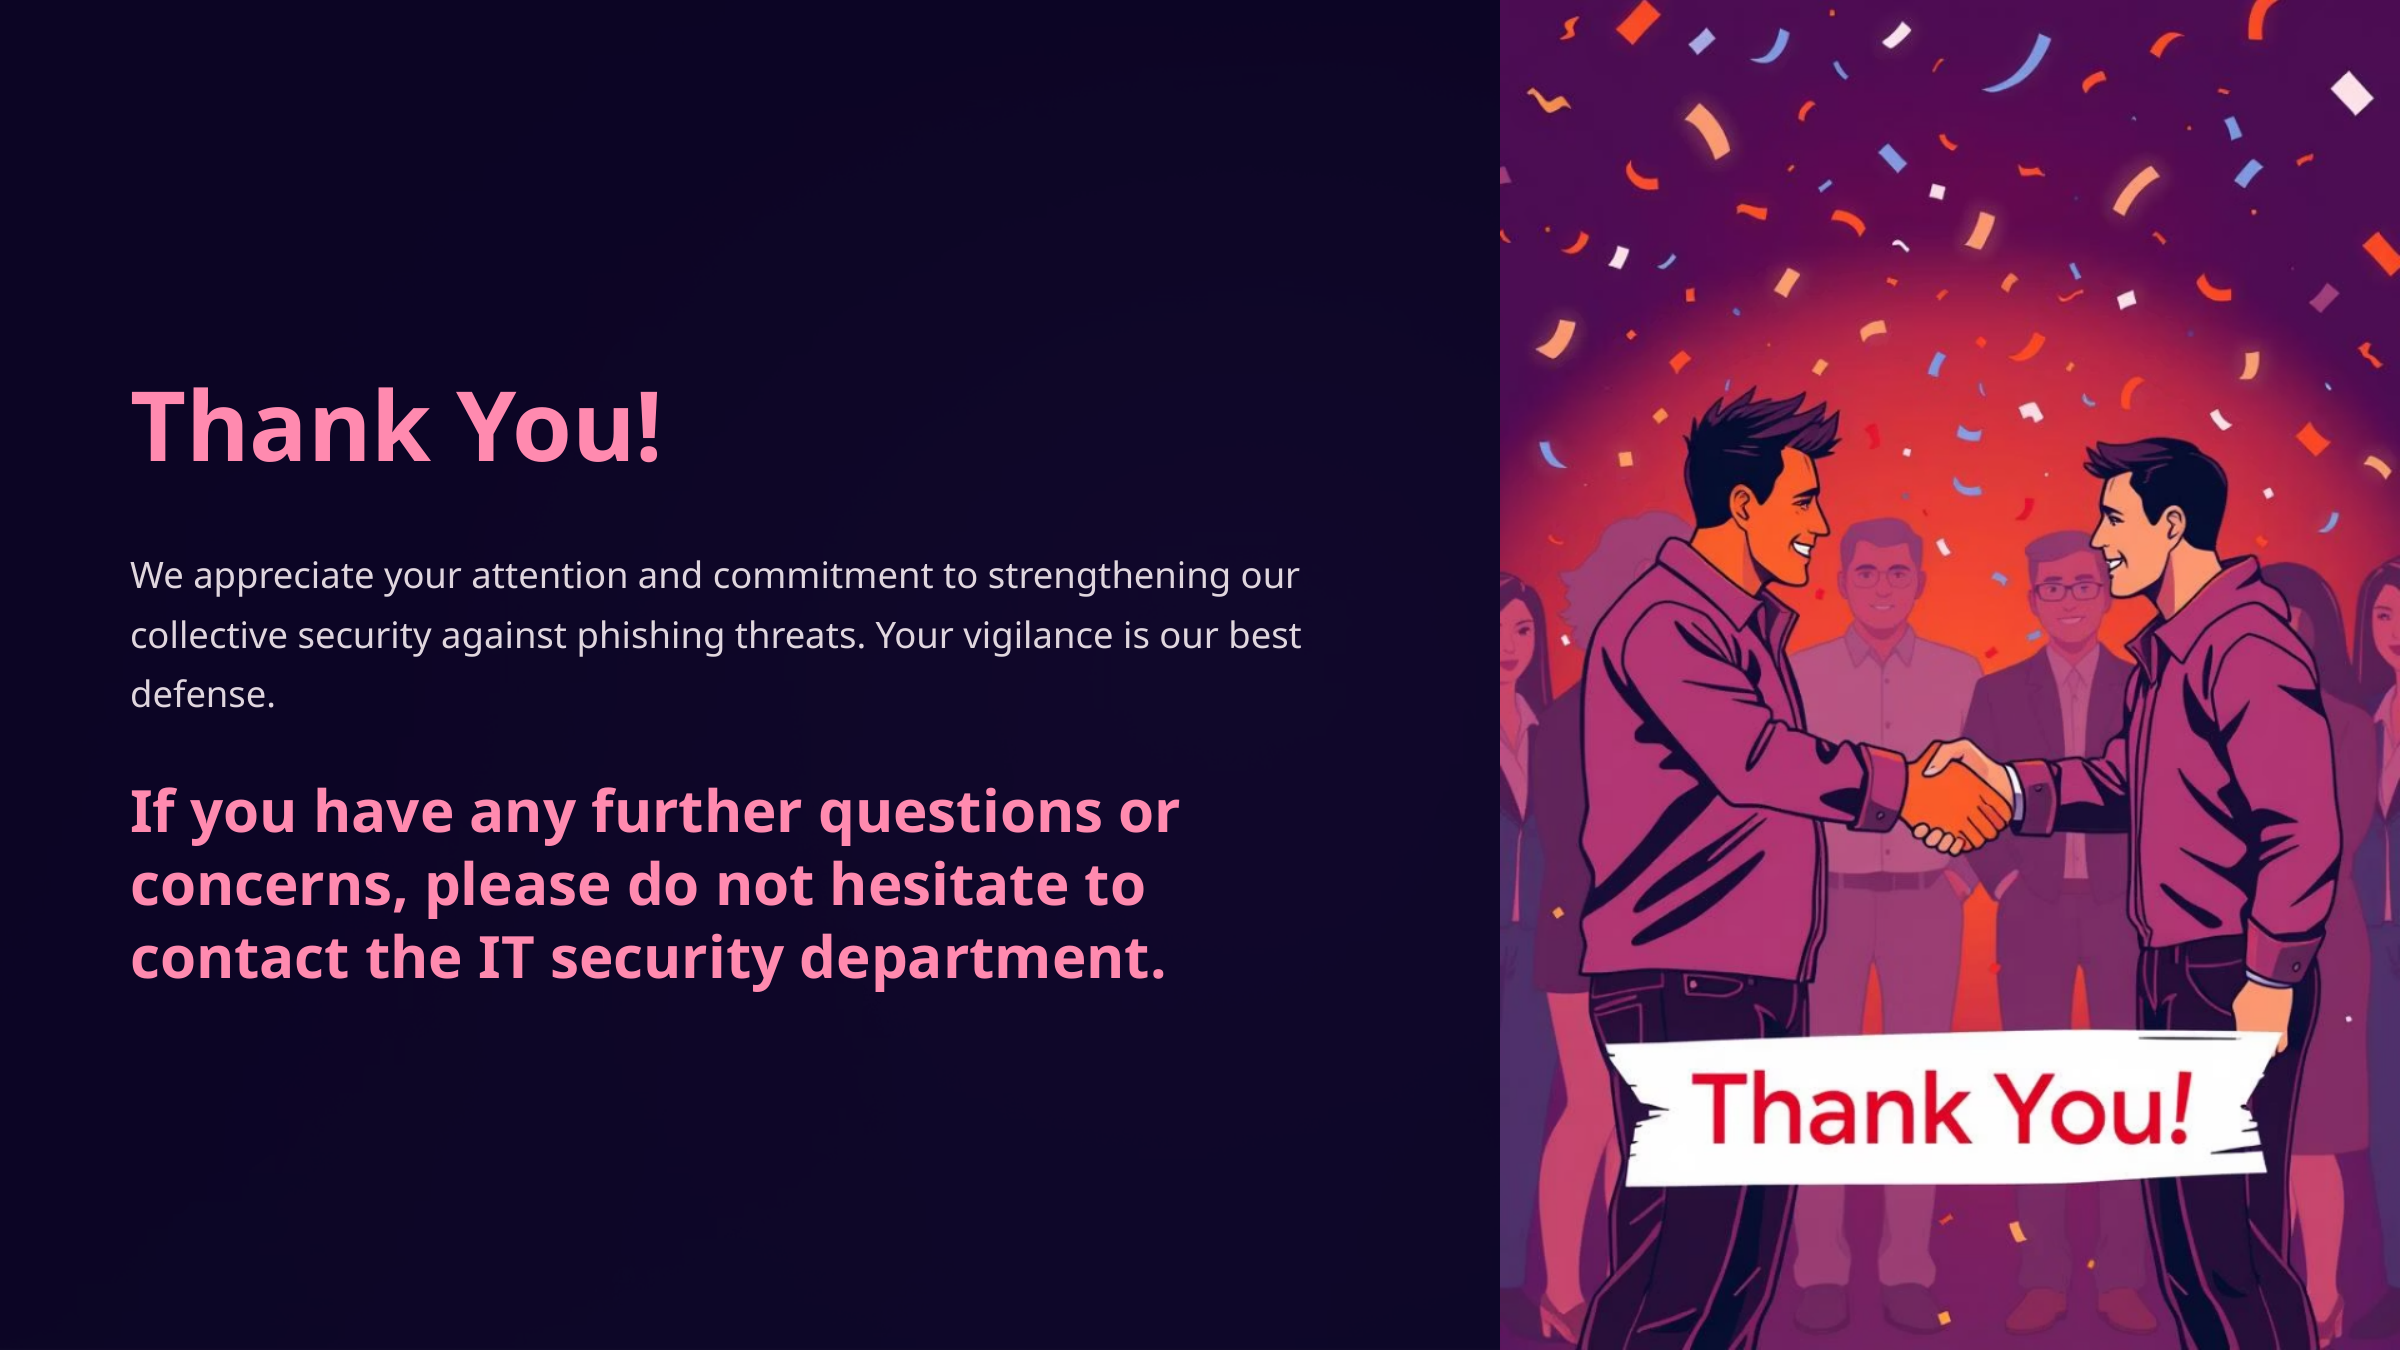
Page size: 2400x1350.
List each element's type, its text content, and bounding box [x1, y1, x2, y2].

text_box If you have any further questions or concerns, please do not hesitate to contact the IT security department. [130, 771, 1370, 991]
text_box We appreciate your attention and commitment to strengthening our collective security against phishing threats. Your vigilance is our best defense. [130, 536, 1370, 716]
text_box Thank You! [130, 358, 1107, 481]
picture [1499, 0, 2400, 1350]
